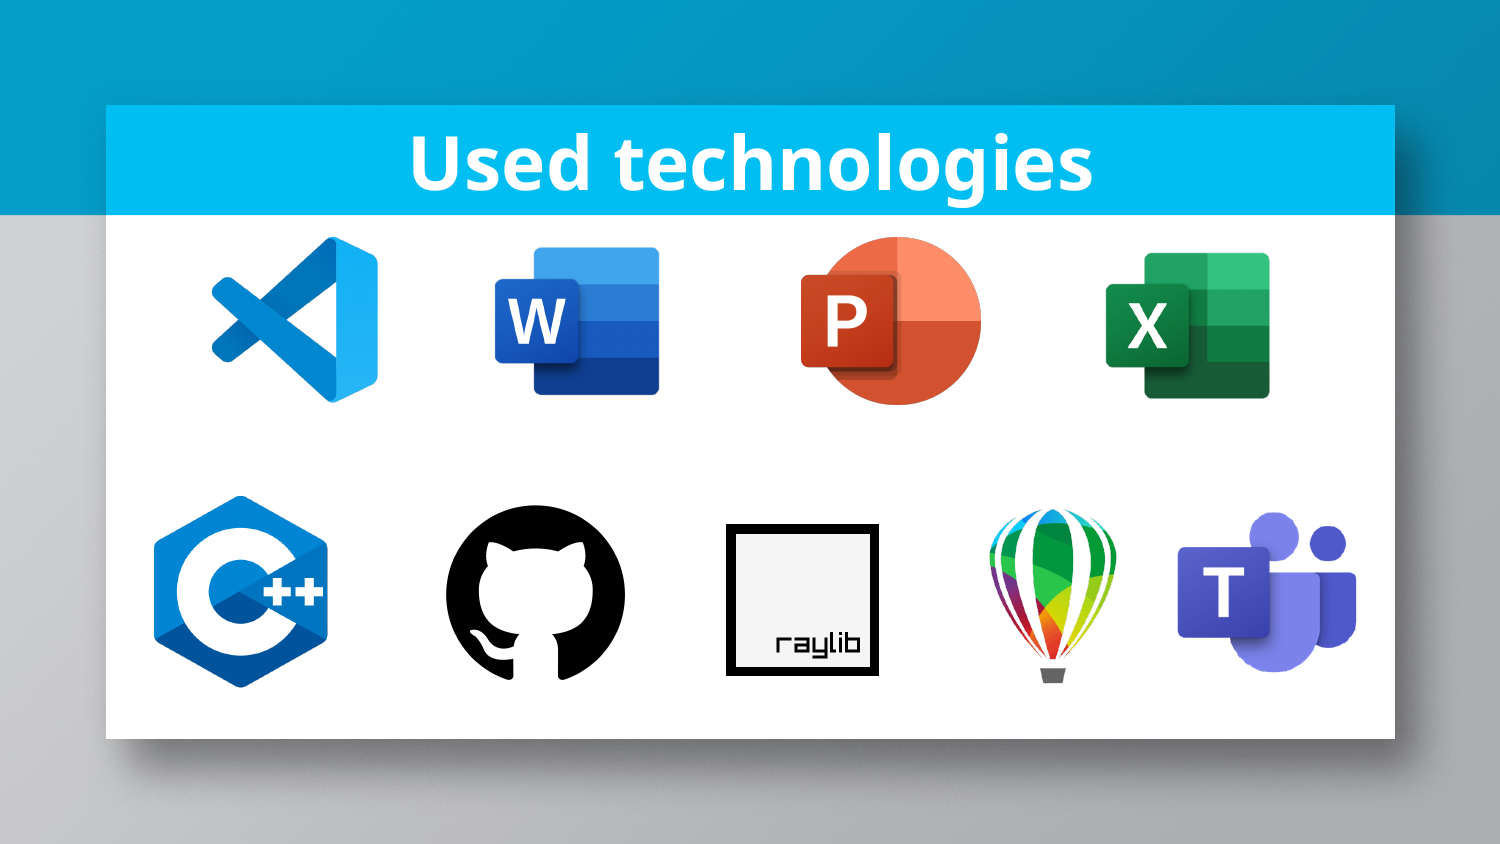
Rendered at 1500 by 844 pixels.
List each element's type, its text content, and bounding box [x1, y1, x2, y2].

picture [0, 216, 1500, 844]
title Used technologies [105, 110, 1397, 221]
